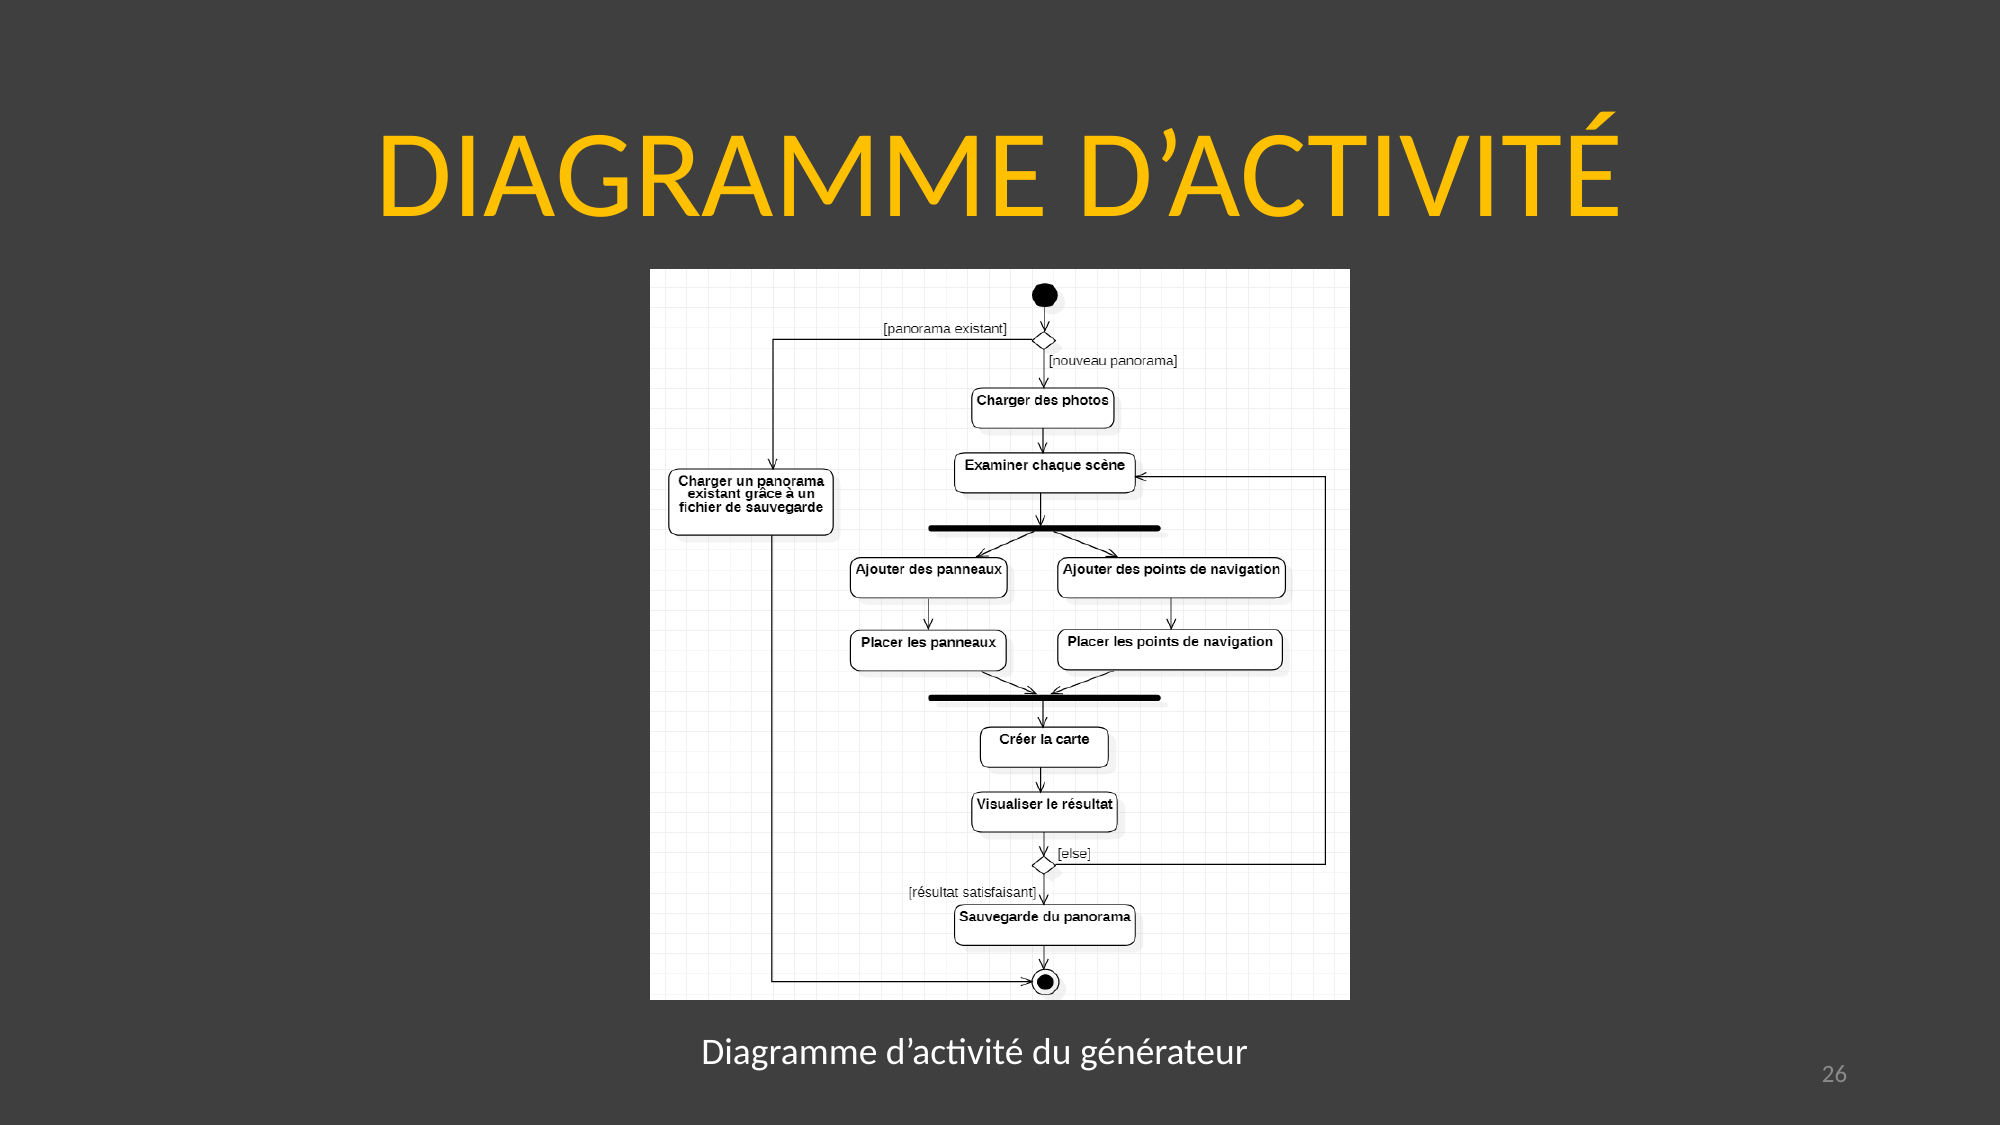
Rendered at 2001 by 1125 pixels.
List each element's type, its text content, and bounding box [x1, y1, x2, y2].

text_box Diagramme d’activité du générateur [686, 1019, 1314, 1080]
title DIAGRAMME D’ACTIVITÉ [117, 52, 1883, 251]
slide_number 26 [1412, 1042, 1863, 1103]
picture [650, 269, 1350, 1001]
